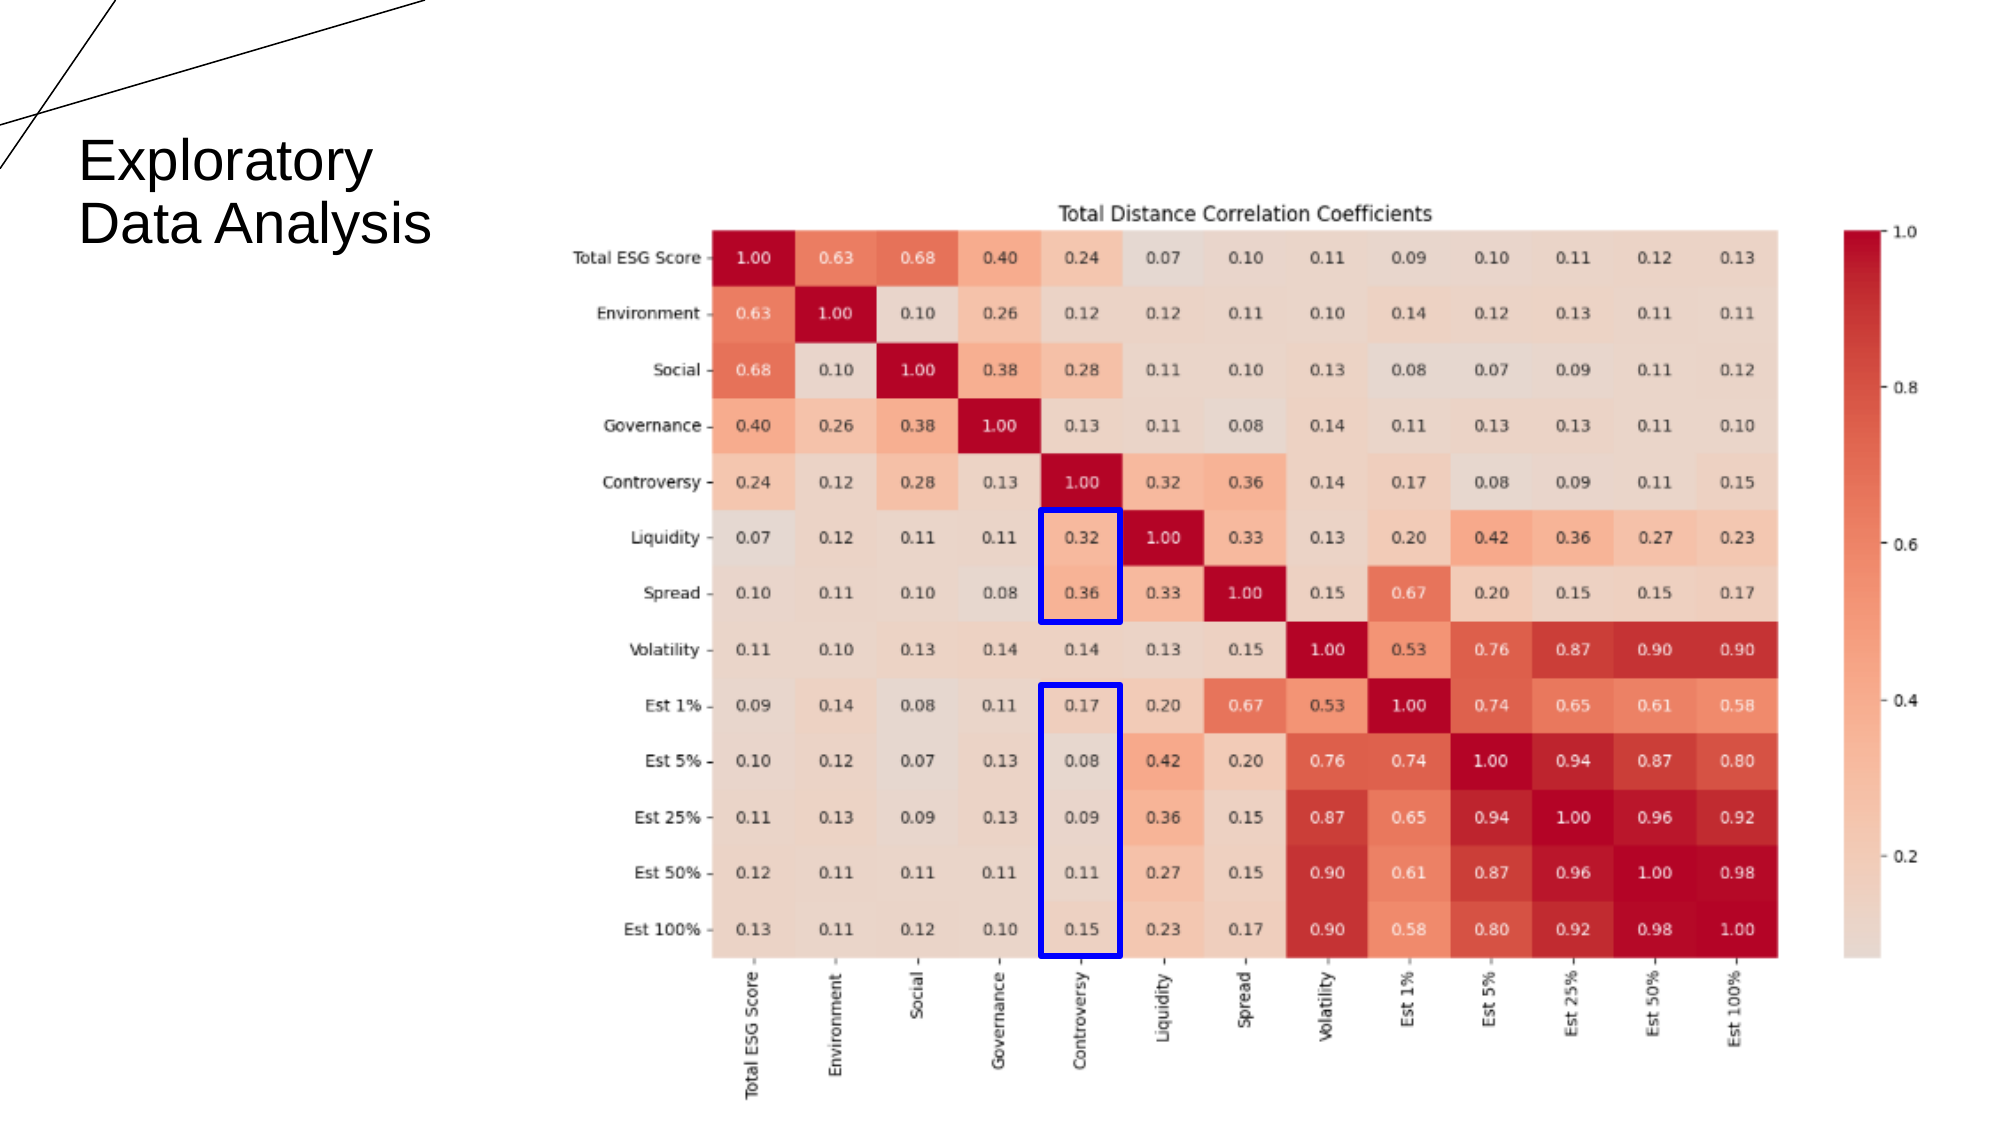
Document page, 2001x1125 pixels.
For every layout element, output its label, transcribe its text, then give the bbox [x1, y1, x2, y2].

picture [551, 194, 1964, 1111]
title Exploratory Data Analysis [64, 123, 506, 277]
